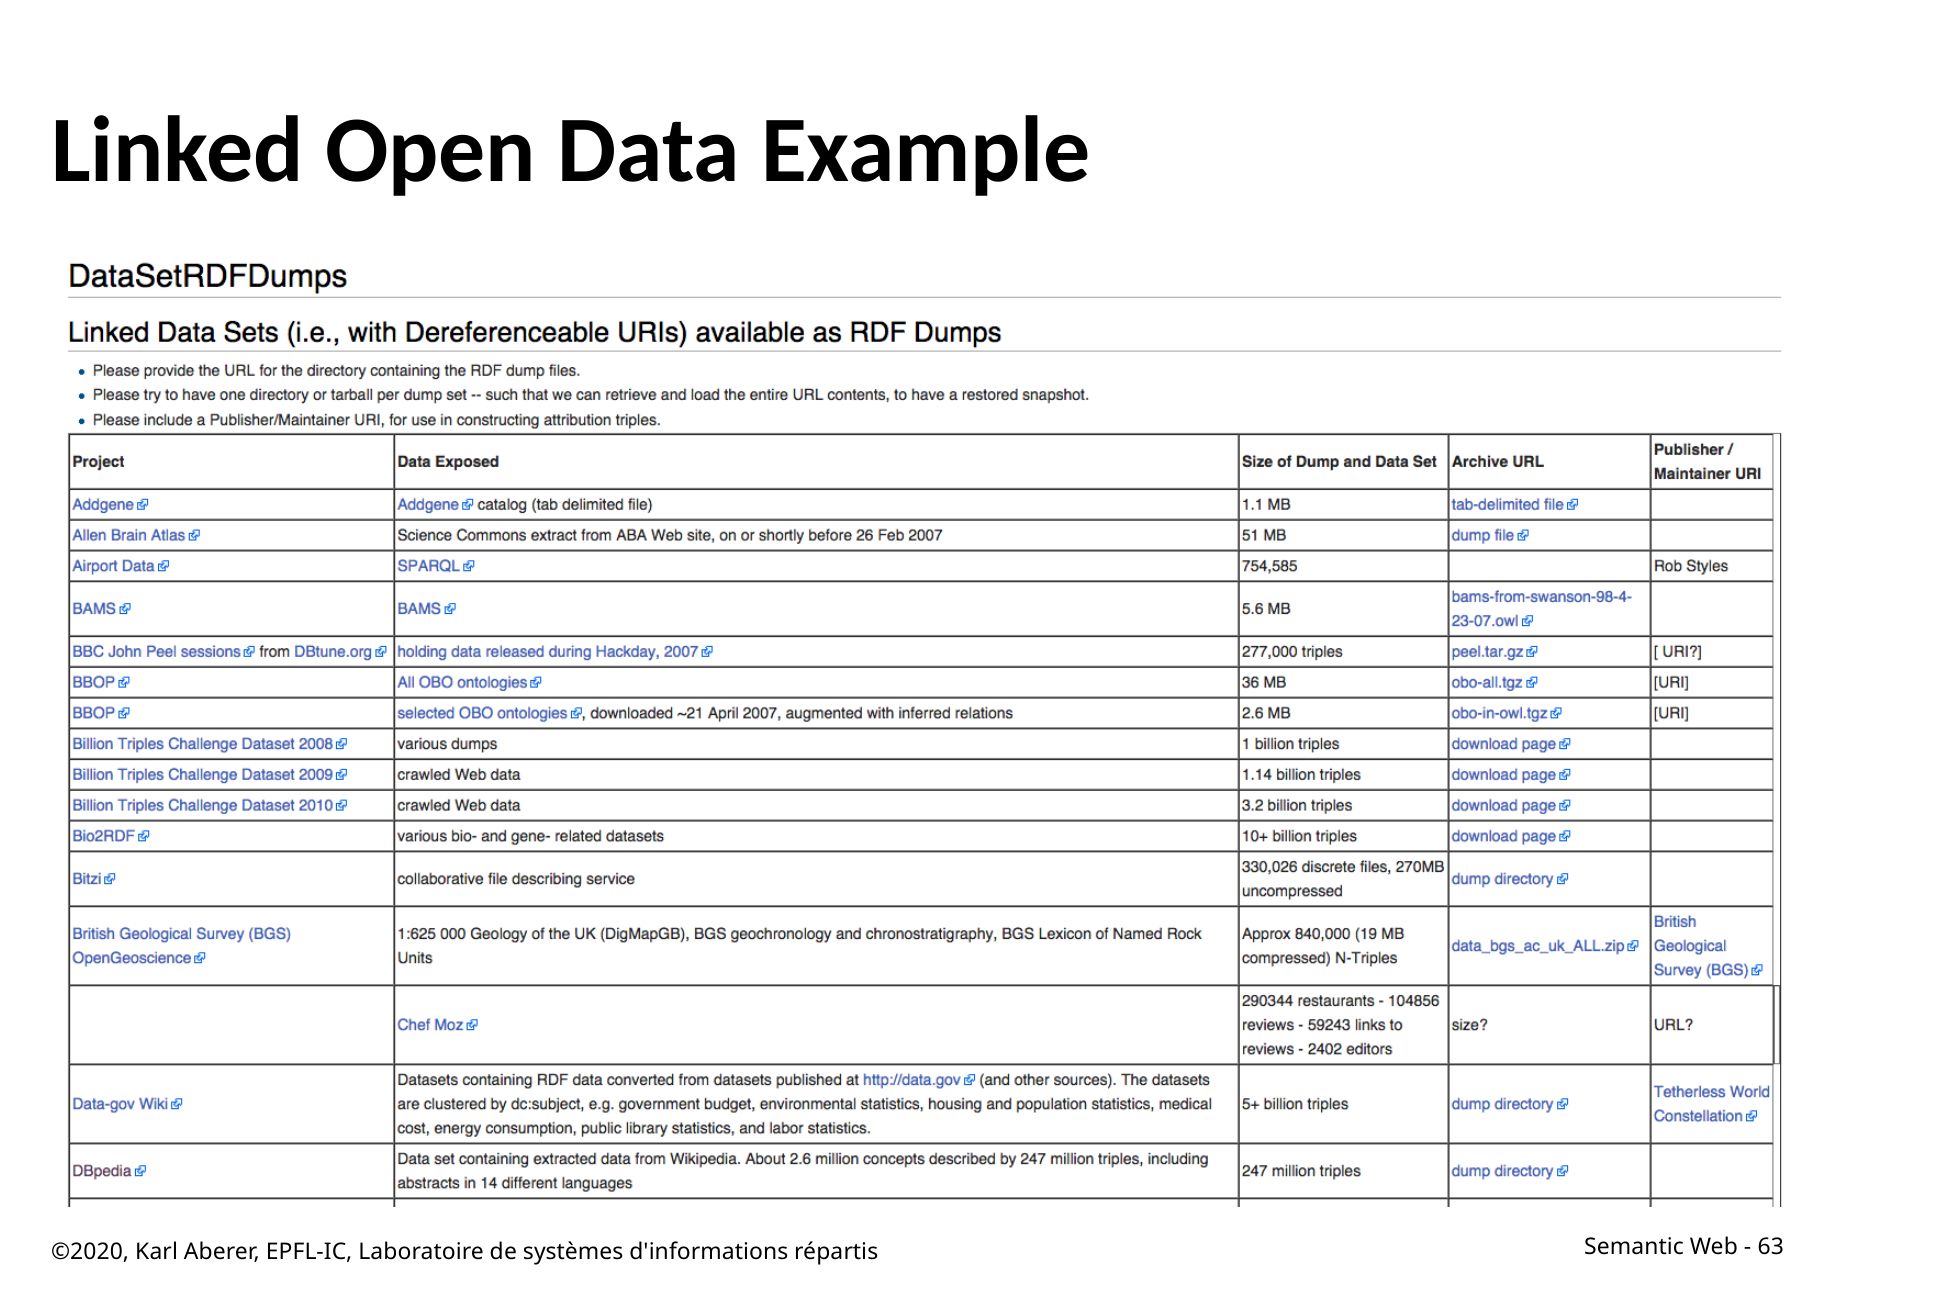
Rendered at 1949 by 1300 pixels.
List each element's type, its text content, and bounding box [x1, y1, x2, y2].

footer ©2020, Karl Aberer, EPFL-IC, Laboratoire de systèmes d'informations répartis [32, 1227, 1284, 1271]
title Linked Open Data Example [32, 57, 1803, 232]
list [56, 253, 1790, 1208]
